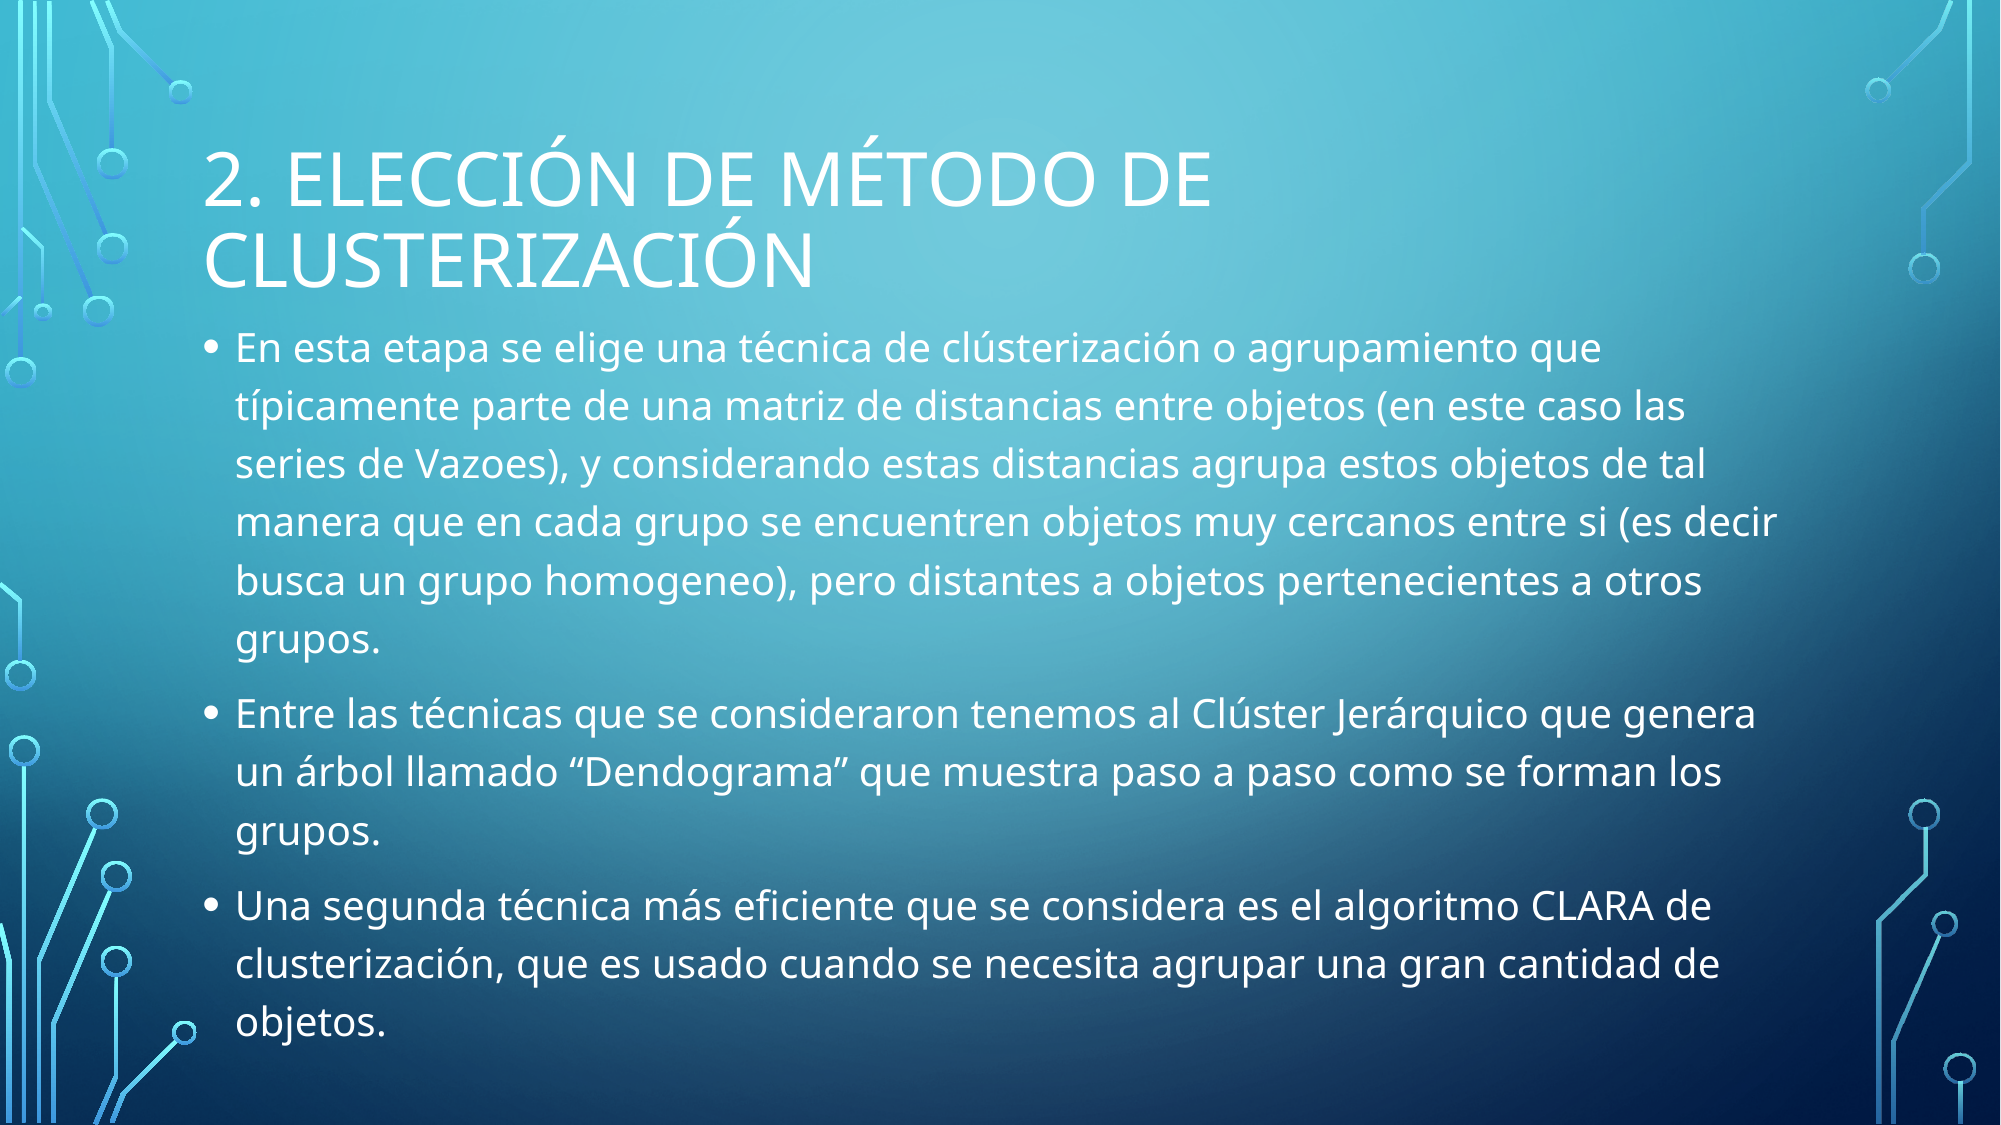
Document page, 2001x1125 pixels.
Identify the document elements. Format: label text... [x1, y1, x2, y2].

title 2. Elección de método de clusterización [187, 101, 1813, 304]
list En esta etapa se elige una técnica de clústerización o agrupamiento que típicamente parte de una matriz de distancias entre objetos (en este caso las series de Vazoes), y considerando estas distancias agrupa estos objetos de tal manera que en cada grupo se encuentren objetos muy cercanos entre si (es decir busca un grupo homogeneo), pero distantes a objetos pertenecientes a otros grupos. Entre las técnicas que se consideraron tenemos al Clúster Jerárquico que genera un árbol llamado “Dendograma” que muestra paso a paso como se forman los grupos. Una segunda técnica más eficiente que se considera es el algoritmo CLARA de clusterización, que es usado cuando se necesita agrupar una gran cantidad de objetos. [187, 304, 1813, 1053]
